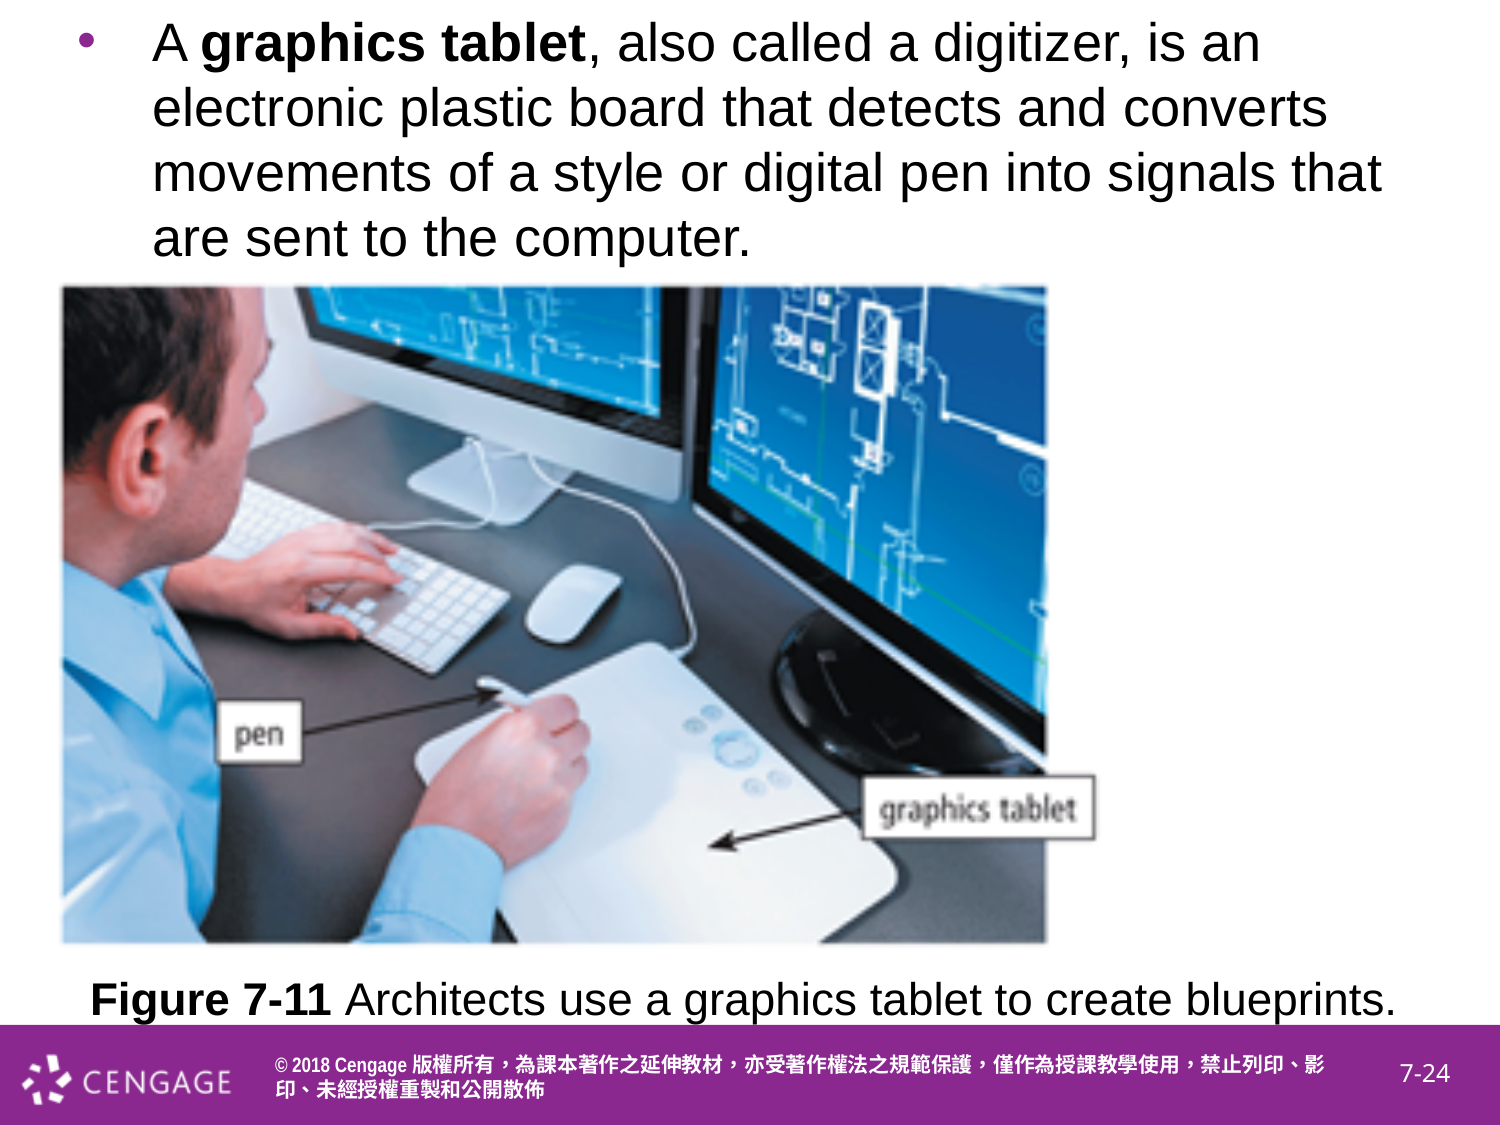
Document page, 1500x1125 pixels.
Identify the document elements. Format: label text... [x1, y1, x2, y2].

list A graphics tablet, also called a digitizer, is an electronic plastic board that detects and converts movements of a style or digital pen into signals that are sent to the computer. [62, 0, 1475, 275]
picture [49, 270, 1108, 963]
picture [12, 1045, 236, 1113]
list Figure 7-11 Architects use a graphics tablet to create blueprints. [75, 962, 1440, 1072]
